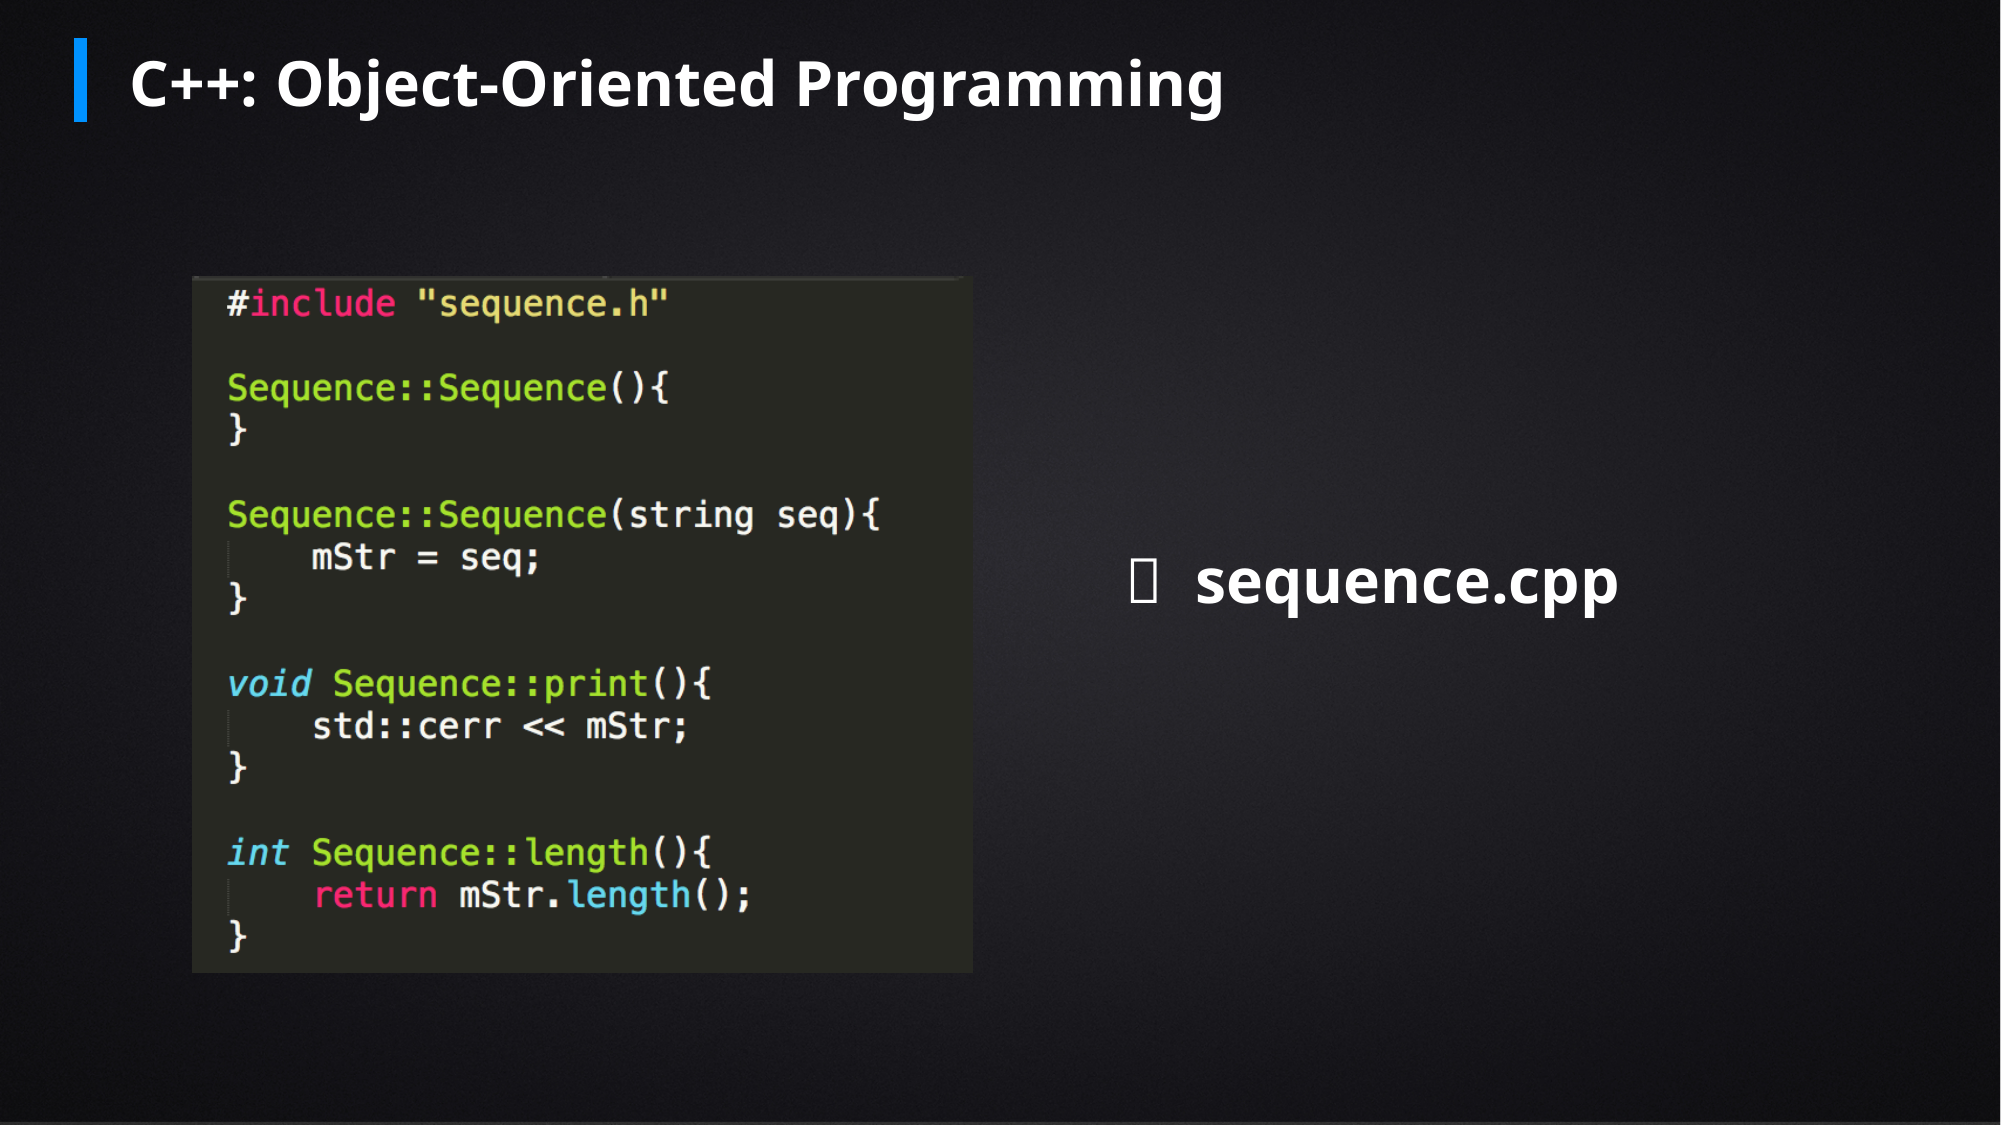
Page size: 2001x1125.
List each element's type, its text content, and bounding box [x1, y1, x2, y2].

text_box C++: Object-Oriented Programming [114, 36, 1243, 127]
text_box  sequence.cpp [1110, 533, 1751, 624]
picture [0, 0, 2001, 1125]
